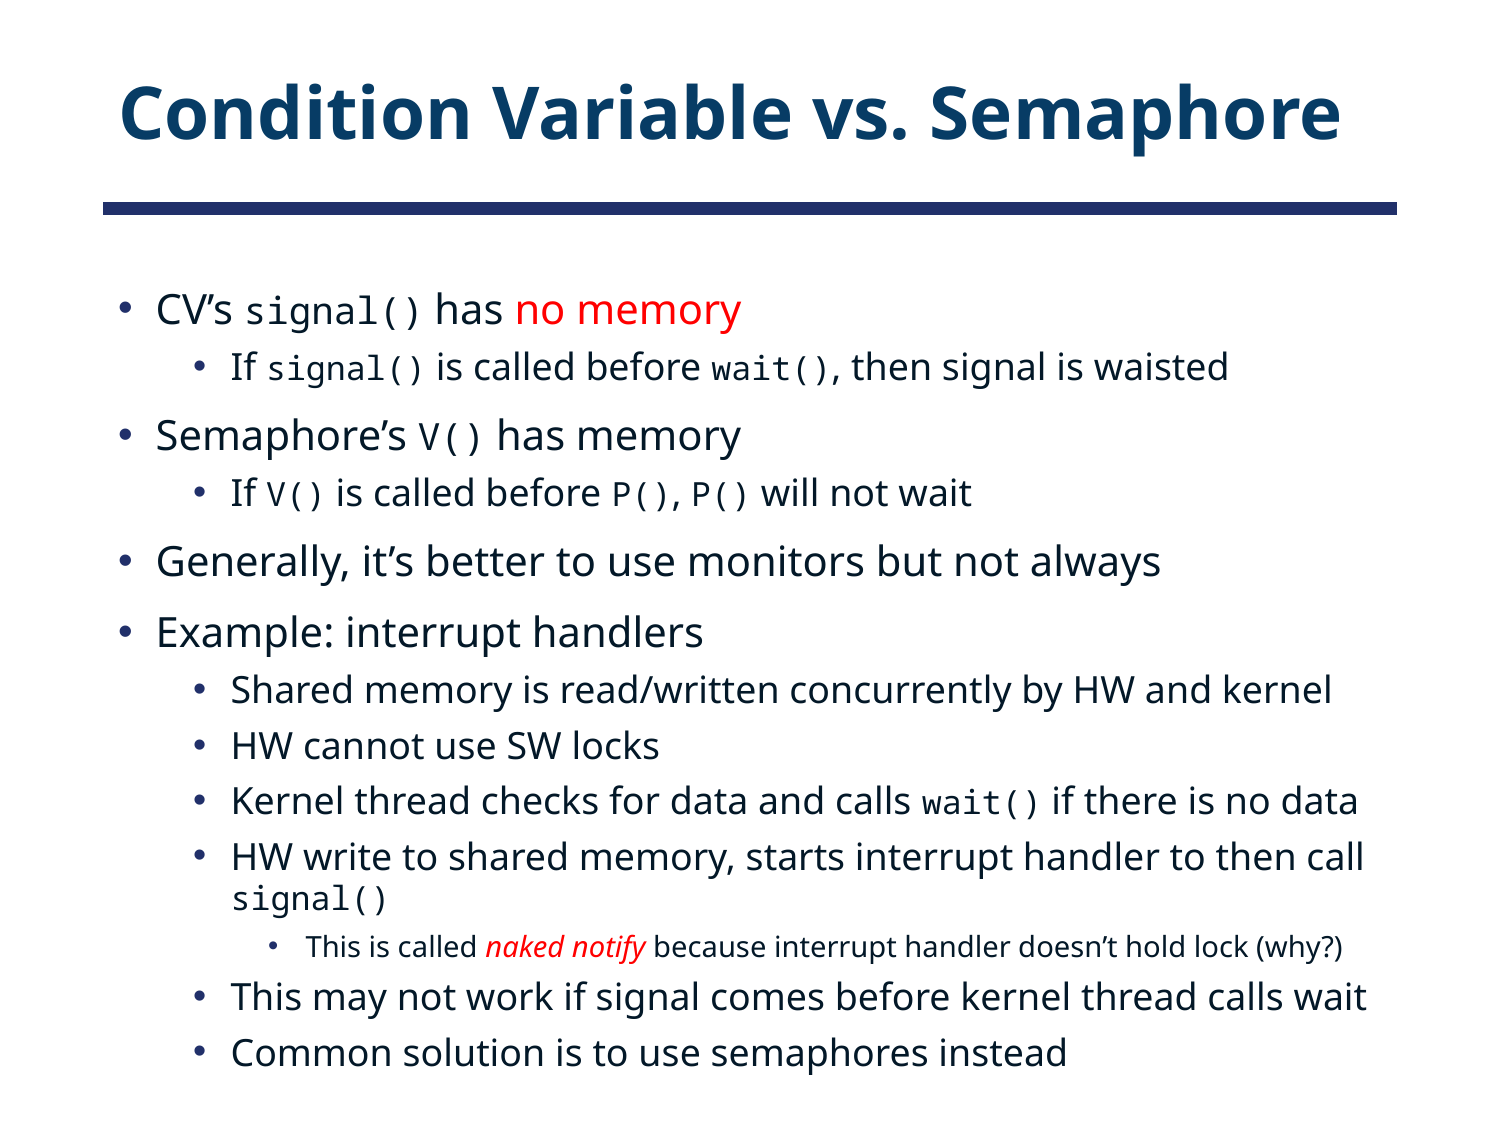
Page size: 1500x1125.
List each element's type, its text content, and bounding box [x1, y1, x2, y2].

list CV’s signal() has no memory If signal() is called before wait(), then signal is waisted Semaphore’s V() has memory If V() is called before P(), P() will not wait Generally, it’s better to use monitors but not always Example: interrupt handlers Shared memory is read/written concurrently by HW and kernel HW cannot use SW locks Kernel thread checks for data and calls wait() if there is no data HW write to shared memory, starts interrupt handler to then call signal() This is called naked notify because interrupt handler doesn’t hold lock (why?) This may not work if signal comes before kernel thread calls wait Common solution is to use semaphores instead [103, 275, 1397, 1091]
title Condition Variable vs. Semaphore [103, 34, 1397, 197]
